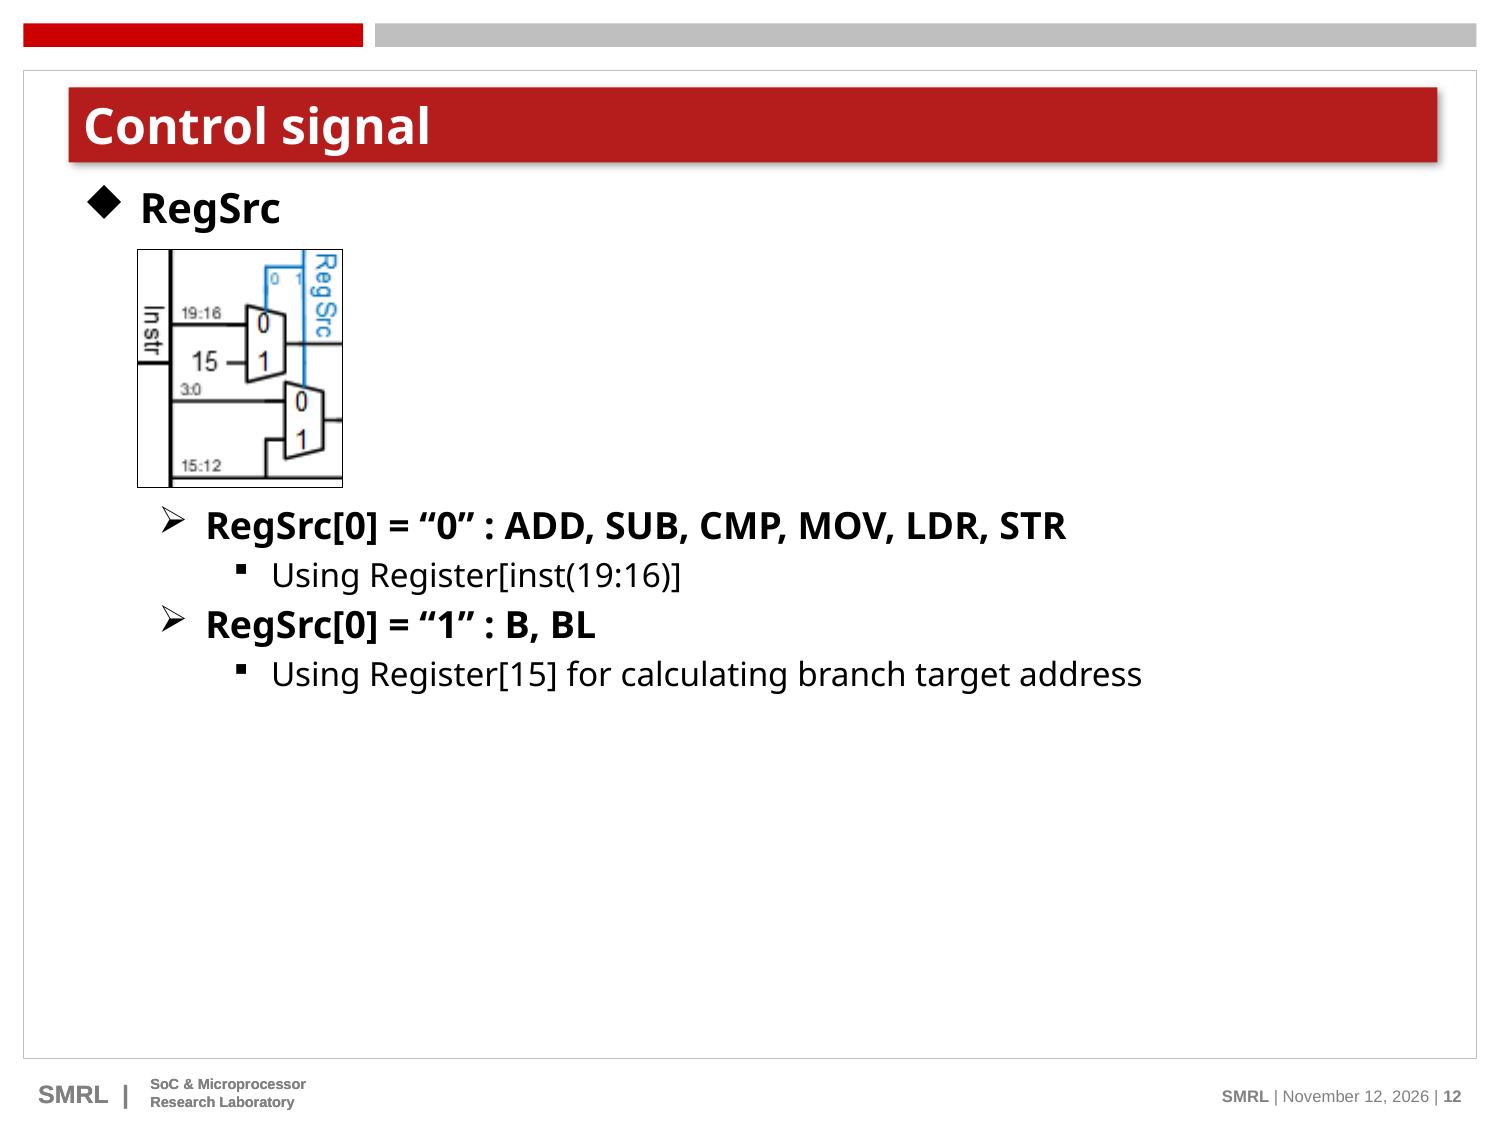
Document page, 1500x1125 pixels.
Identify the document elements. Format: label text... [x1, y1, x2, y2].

title Control signal [68, 87, 1438, 163]
picture [137, 249, 344, 488]
list RegSrc RegSrc[0] = “0” : ADD, SUB, CMP, MOV, LDR, STR Using Register[inst(19:16)] RegSrc[0] = “1” : B, BL Using Register[15] for calculating branch target address [68, 174, 1463, 913]
